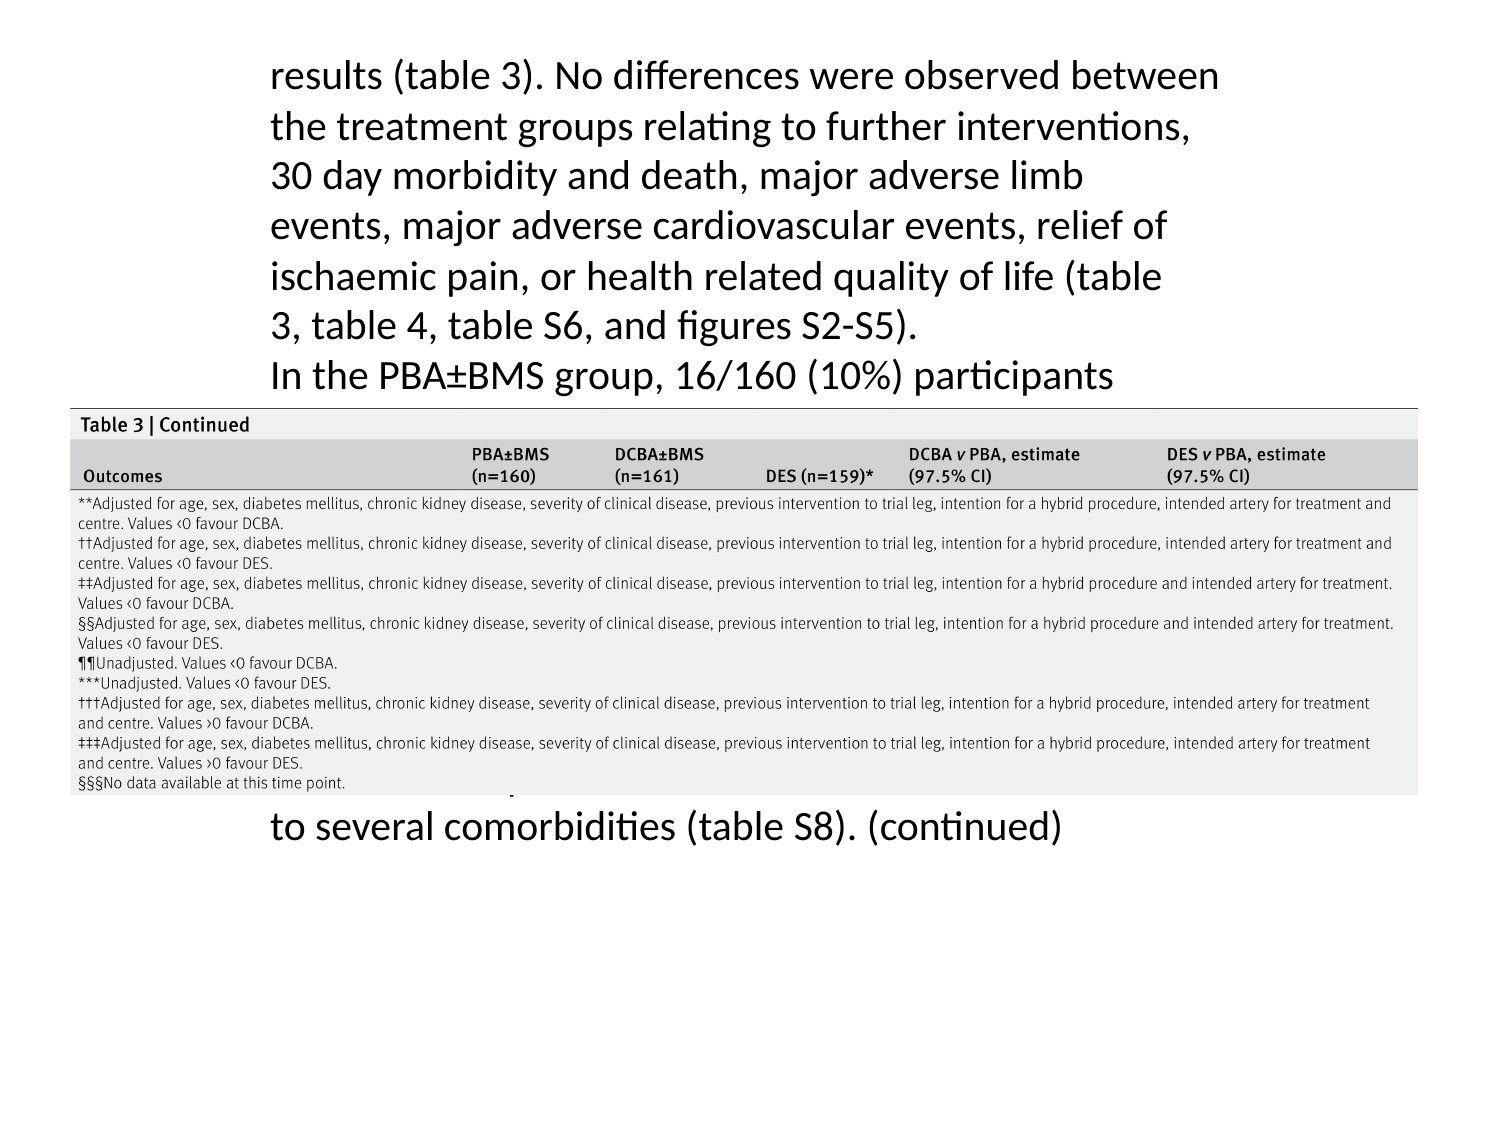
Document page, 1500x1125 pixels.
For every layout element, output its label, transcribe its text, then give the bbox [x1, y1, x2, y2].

picture [70, 408, 1418, 795]
text_box results (table 3). No differences were observed between the treatment groups relating to further interventions, 30 day morbidity and death, major adverse limb events, major adverse cardiovascular events, relief of ischaemic pain, or health related quality of life (table 3, table 4, table S6, and figures S2-S5). In the PBA±BMS group, 16/160 (10%) participants had a serious adverse event compared with 9/161 (6%) in the DCBA±BMS group and 17/159 (11%) in the DES group. One serious adverse event was considered related to the trial intervention and was unexpected (hospital admission with epistaxis resolved with sphenopalatine artery ligation). Table S7 presents further serious adverse event details. Most causes of death were reported as multifactorial and often related to several comorbidities (table S8). (continued) [255, 802, 1245, 856]
text_box results (table 3). No differences were observed between the treatment groups relating to further interventions, 30 day morbidity and death, major adverse limb events, major adverse cardiovascular events, relief of ischaemic pain, or health related quality of life (table 3, table 4, table S6, and figures S2-S5). In the PBA±BMS group, 16/160 (10%) participants had a serious adverse event compared with 9/161 (6%) in the DCBA±BMS group and 17/159 (11%) in the DES group. One serious adverse event was considered related to the trial intervention and was unexpected (hospital admission with epistaxis resolved with sphenopalatine artery ligation). Table S7 presents further serious adverse event details. Most causes of death were reported as multifactorial and often related to several comorbidities (table S8). (continued) [255, 40, 1245, 406]
